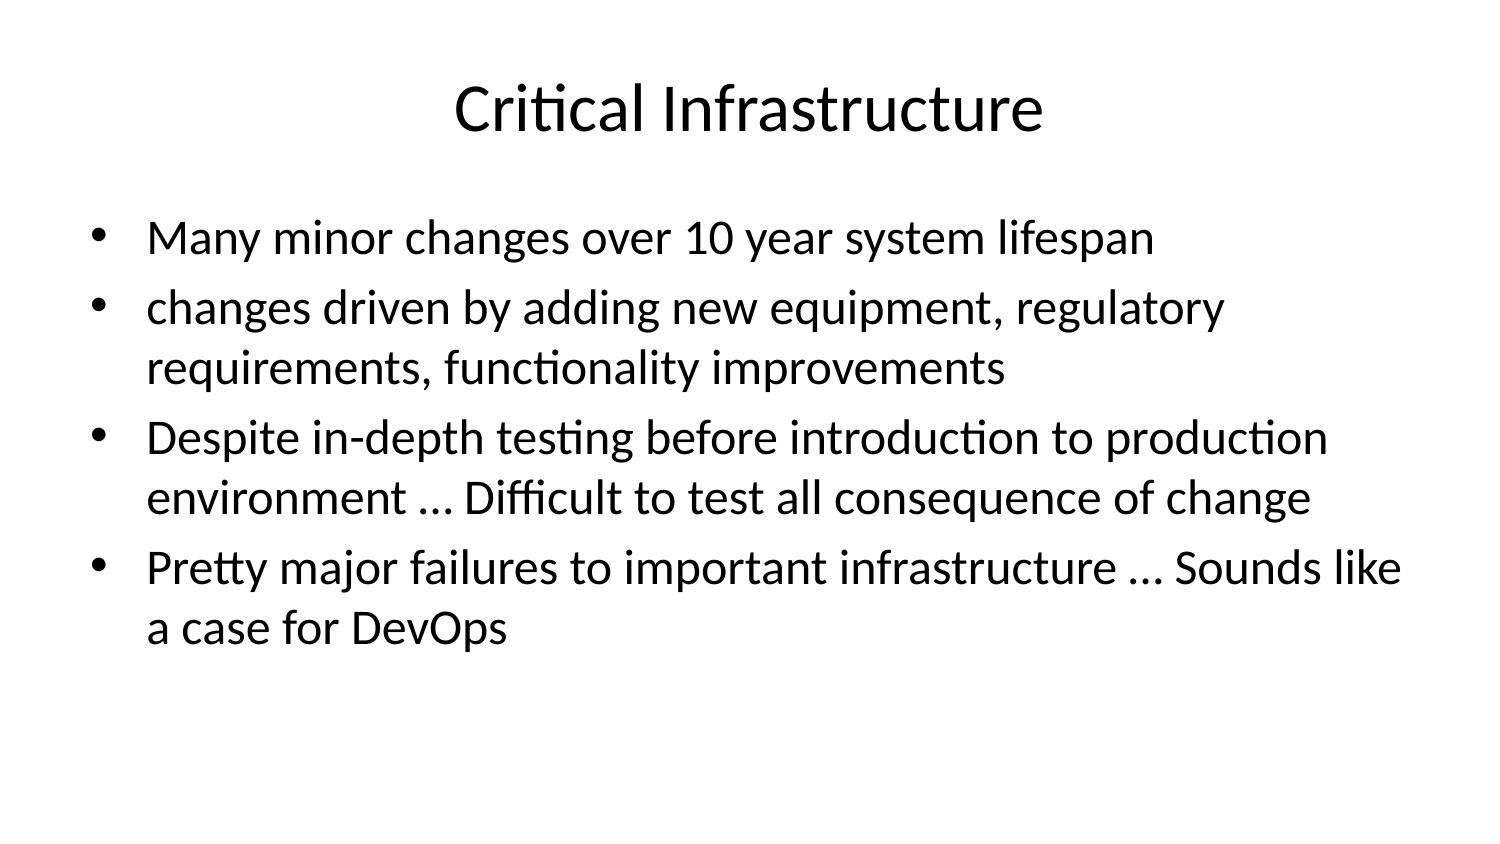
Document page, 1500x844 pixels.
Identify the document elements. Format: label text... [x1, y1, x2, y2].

list Many minor changes over 10 year system lifespan changes driven by adding new equipment, regulatory requirements, functionality improvements Despite in-depth testing before introduction to production environment … Difficult to test all consequence of change Pretty major failures to important infrastructure … Sounds like a case for DevOps [75, 196, 1425, 754]
title Critical Infrastructure [75, 33, 1425, 175]
